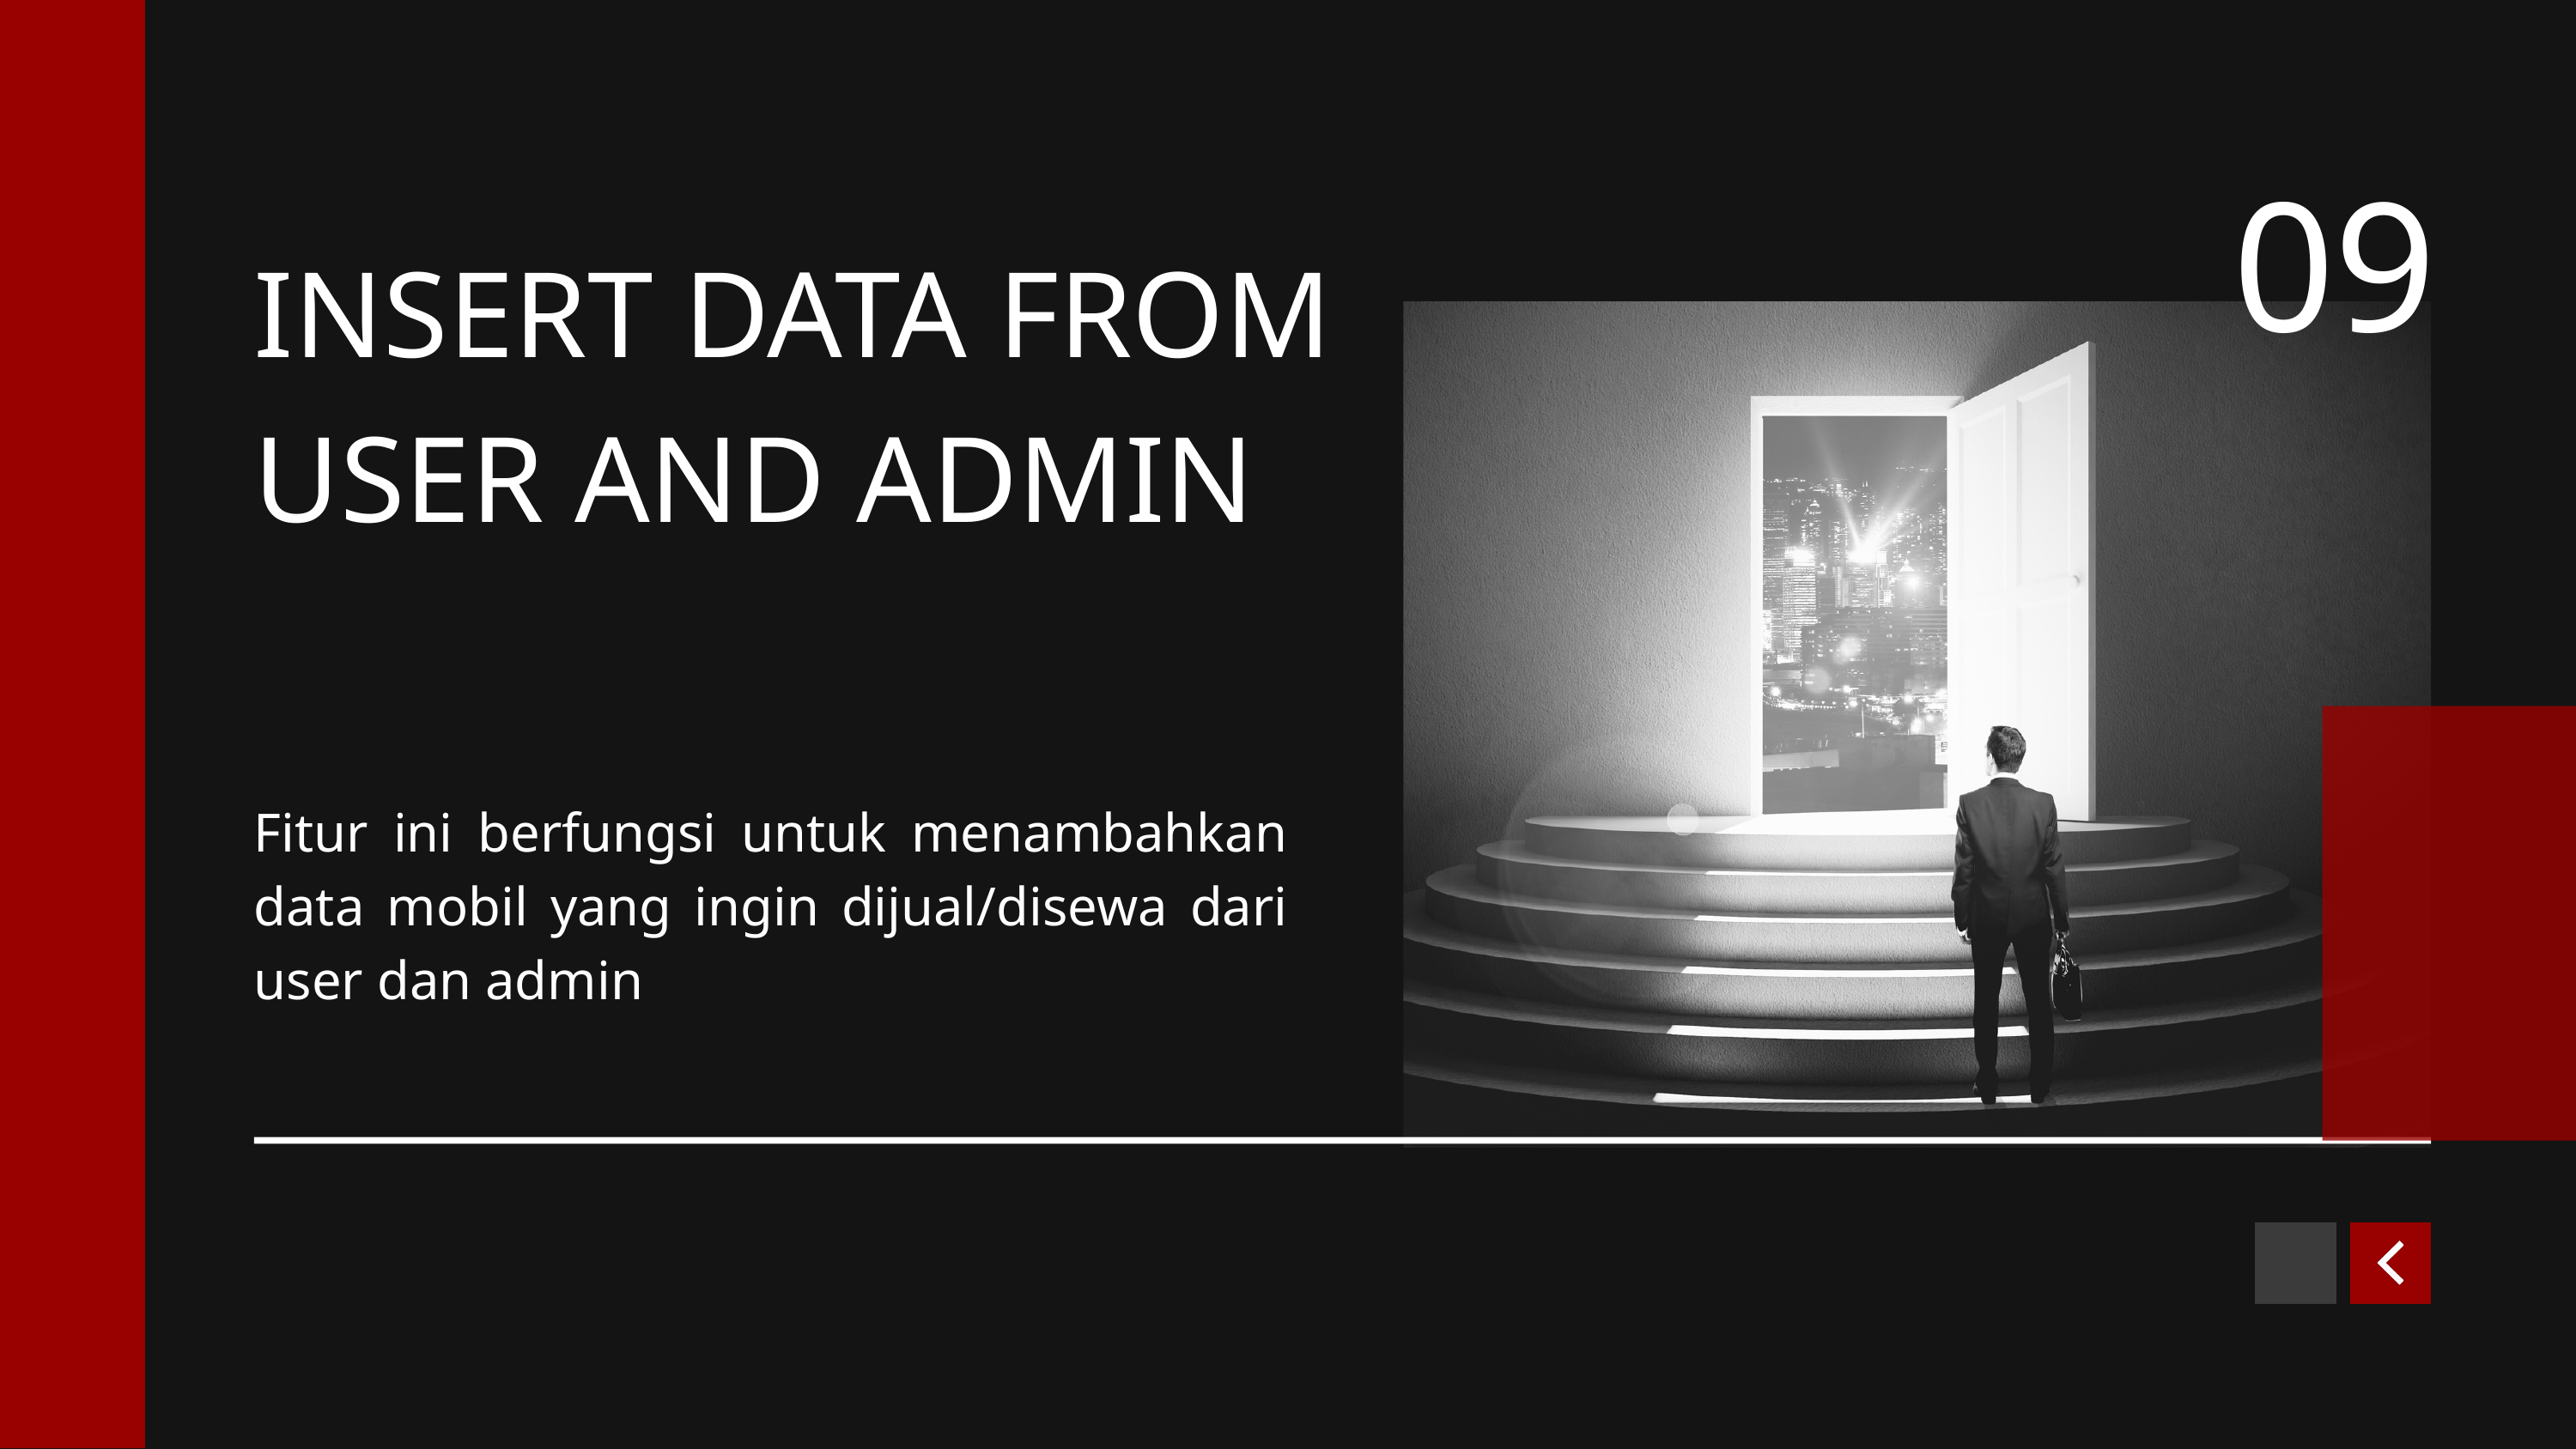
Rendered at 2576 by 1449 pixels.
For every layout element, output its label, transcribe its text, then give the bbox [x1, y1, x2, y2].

text_box INSERT DATA FROM USER AND ADMIN [253, 215, 1364, 547]
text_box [0, 0, 145, 1449]
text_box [2349, 1222, 2432, 1304]
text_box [2255, 1222, 2337, 1304]
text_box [1403, 300, 2432, 1148]
text_box Fitur ini berfungsi untuk menambahkan data mobil yang ingin dijual/disewa dari user dan admin [253, 788, 1288, 1010]
text_box 09 [2058, 116, 2437, 367]
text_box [2322, 706, 2576, 1141]
